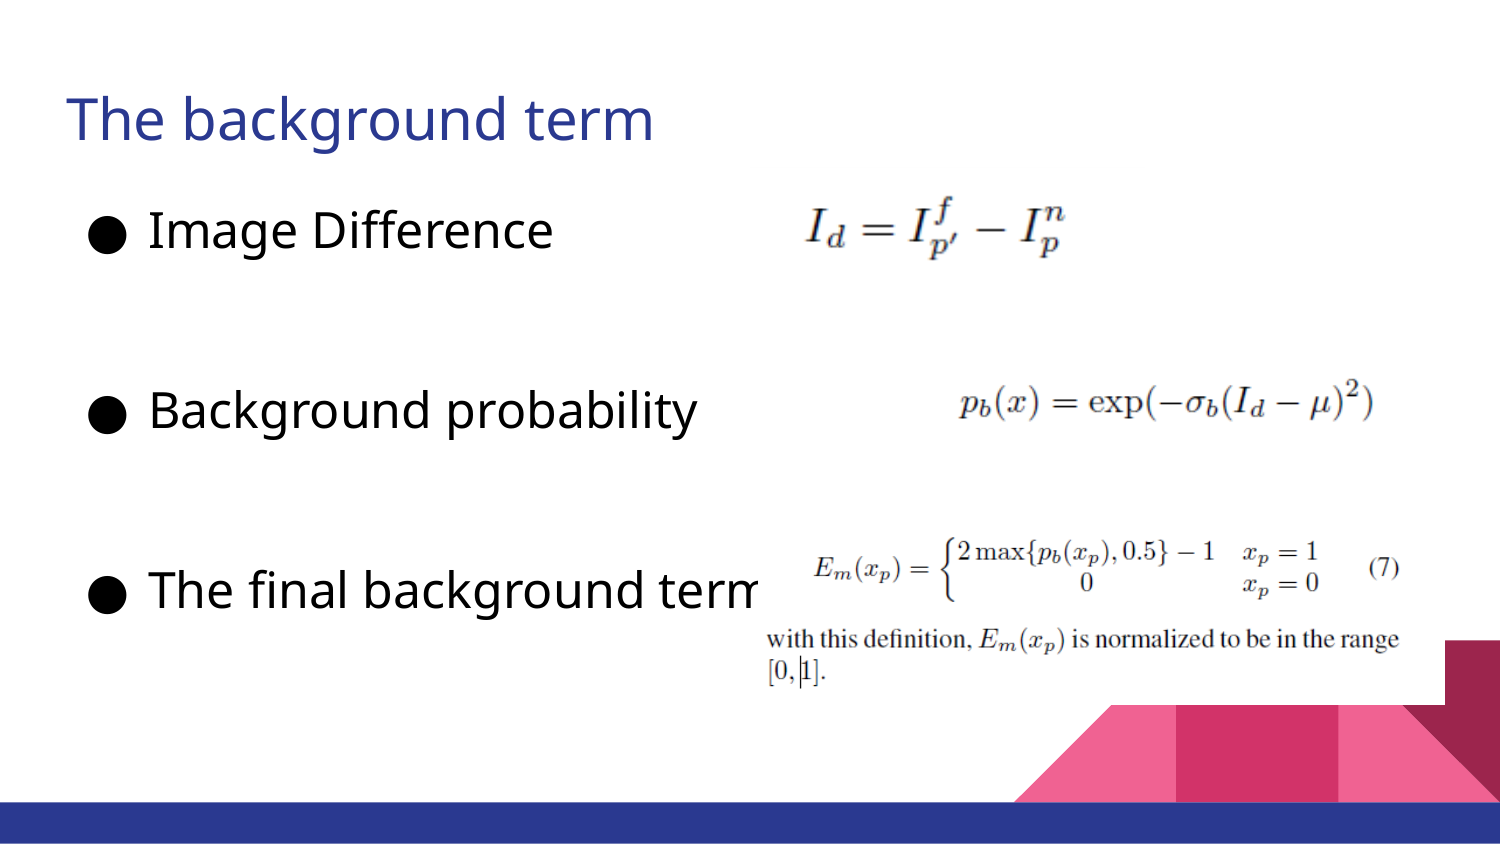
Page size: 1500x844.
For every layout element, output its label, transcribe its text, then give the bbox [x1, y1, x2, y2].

picture [782, 365, 1421, 444]
text_box Image Difference Background probability The final background term [58, 183, 1421, 729]
title The background term [51, 67, 1449, 167]
picture [758, 514, 1445, 705]
picture [749, 166, 1145, 285]
